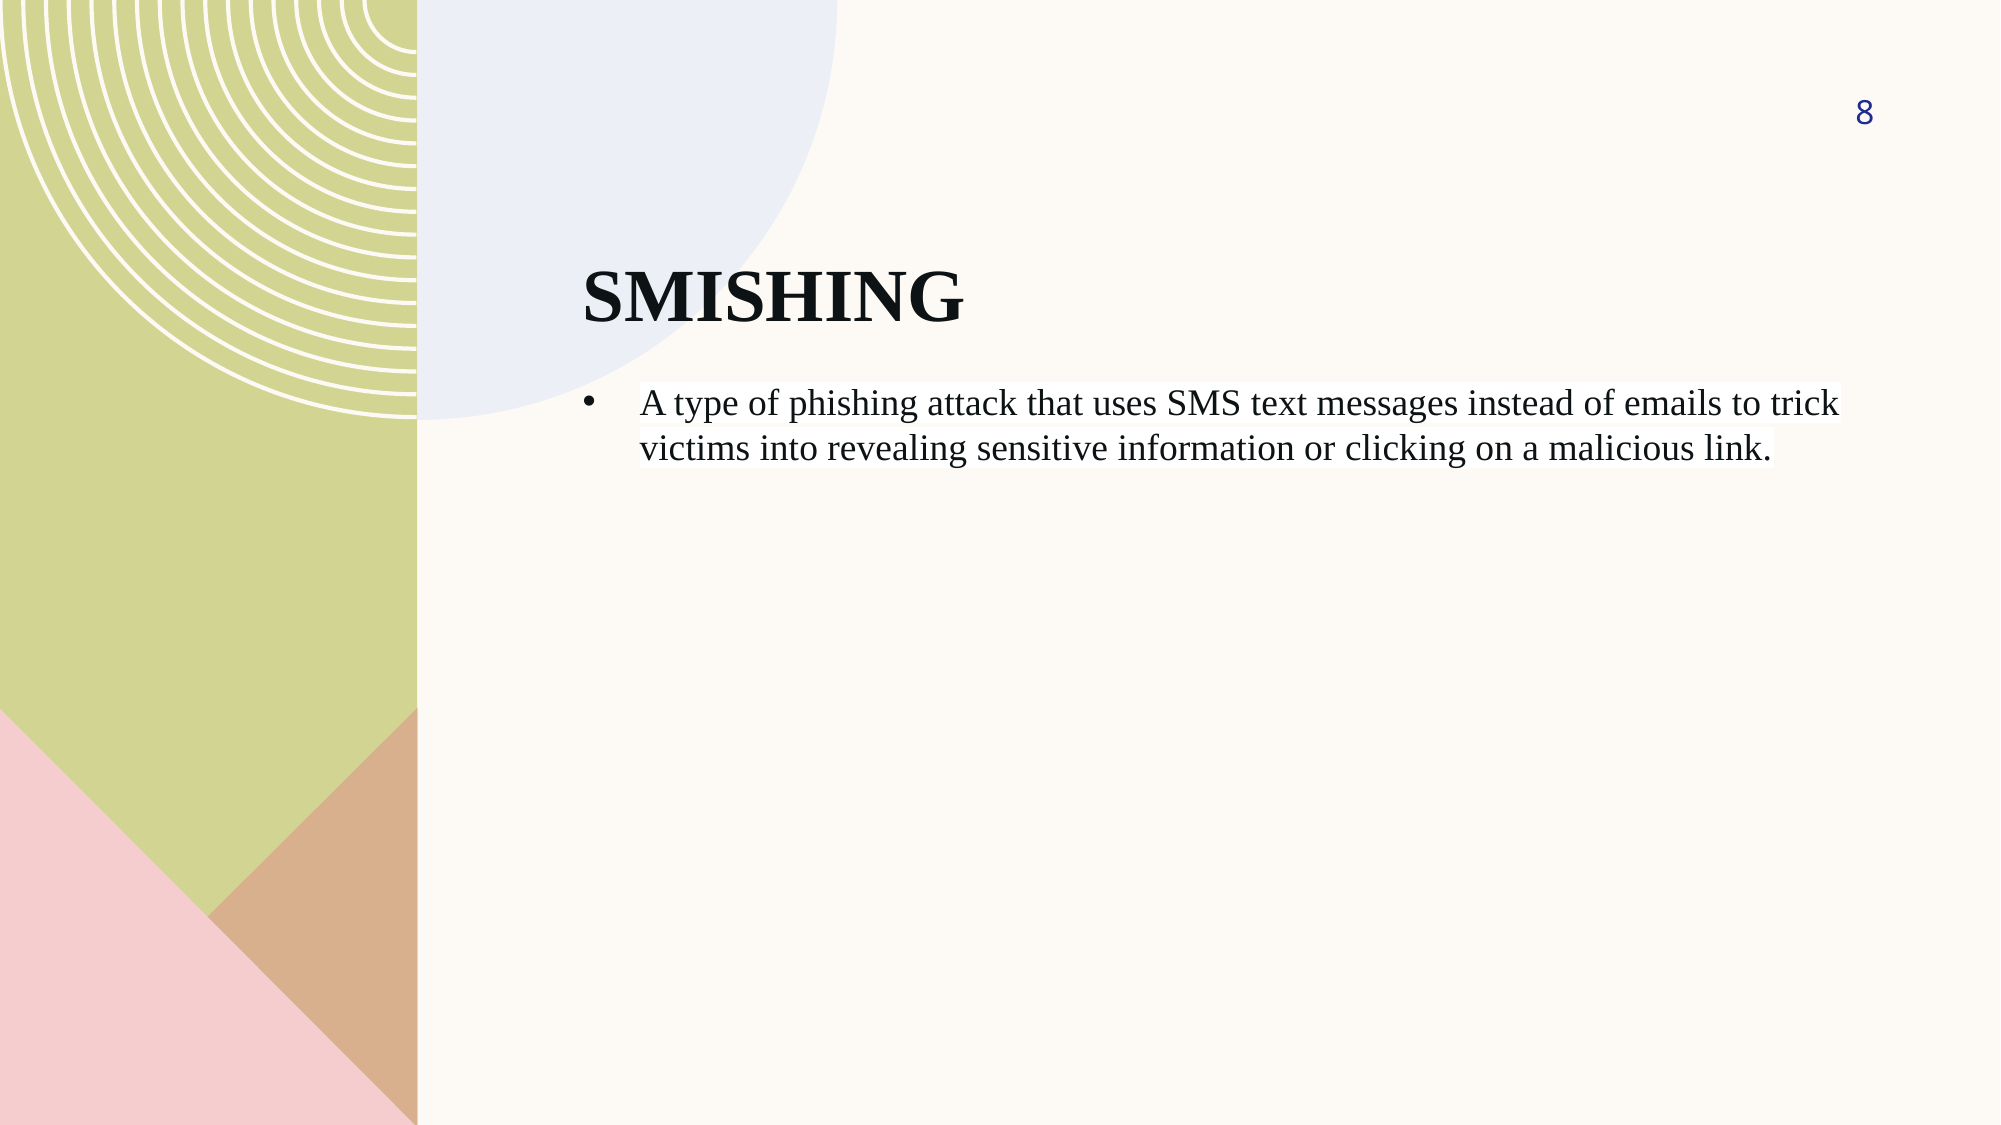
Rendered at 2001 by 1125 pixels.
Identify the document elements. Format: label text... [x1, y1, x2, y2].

list A type of phishing attack that uses SMS text messages instead of emails to trick victims into revealing sensitive information or clicking on a malicious link. [567, 377, 1875, 952]
title SMISHING [567, 173, 1875, 337]
slide_number ‹#› [1699, 75, 1875, 153]
